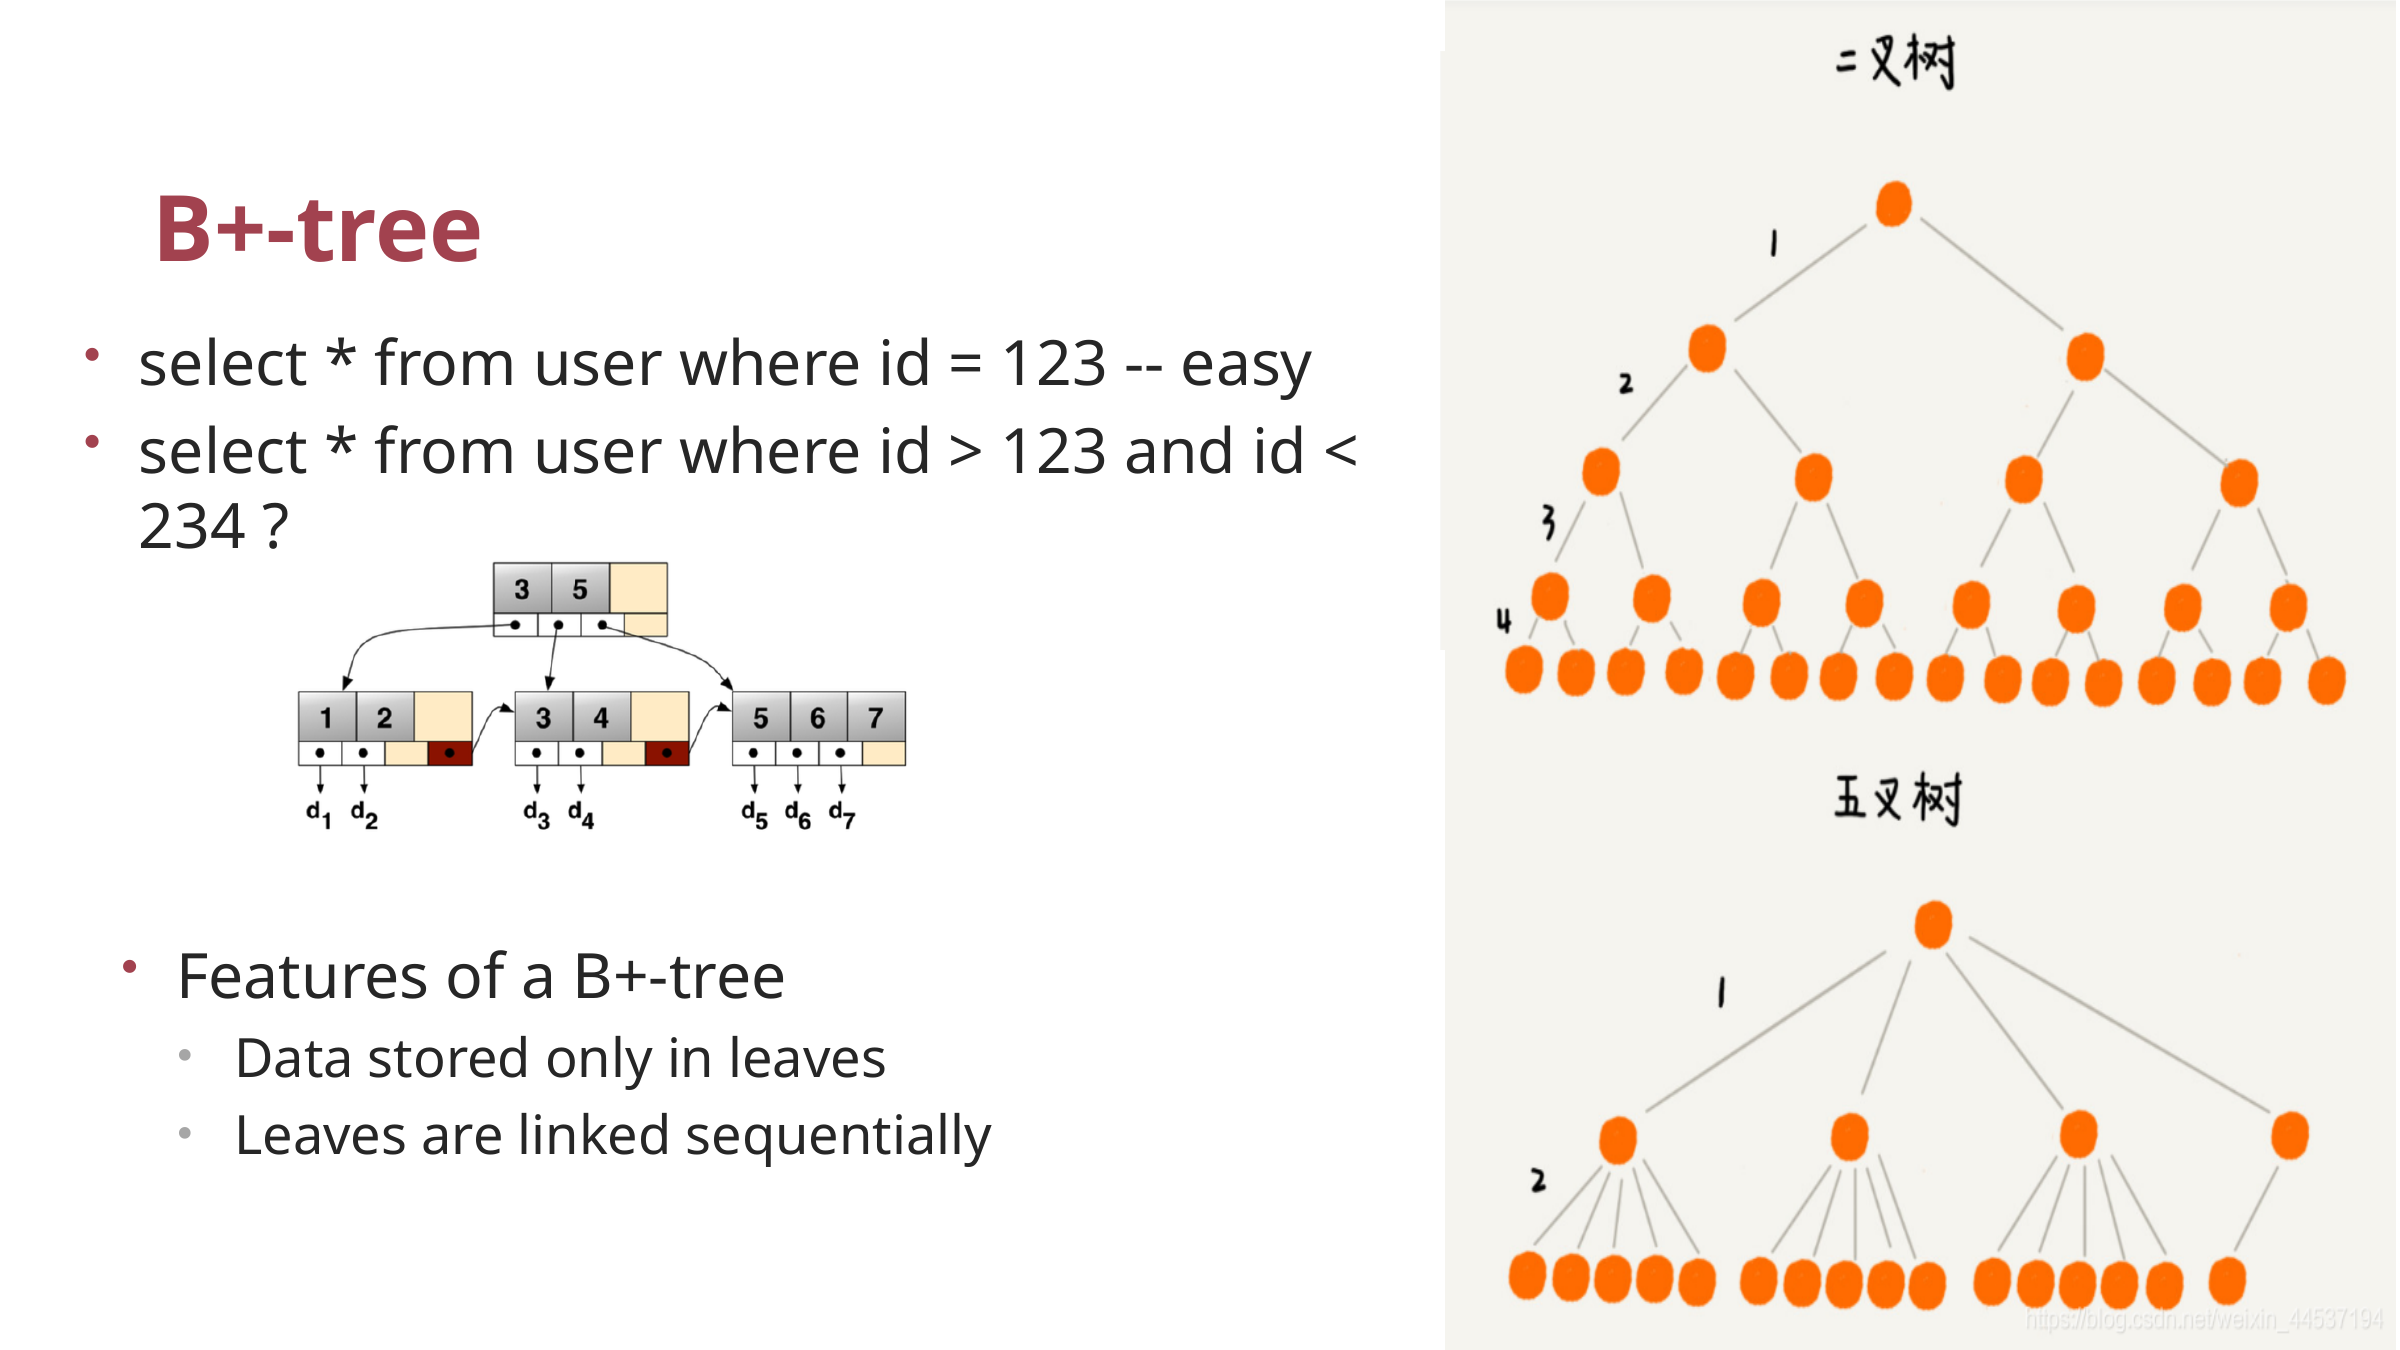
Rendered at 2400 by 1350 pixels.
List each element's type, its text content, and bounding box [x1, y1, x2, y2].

text_box Features of a B+-tree Data stored only in leaves Leaves are linked sequentially [99, 924, 1438, 1213]
list select * from user where id = 123 -- easy select * from user where id > 123 and id < 234 ? [62, 312, 1413, 838]
picture [287, 549, 913, 841]
title B+-tree [137, 54, 1432, 288]
picture [1437, 0, 2400, 1350]
